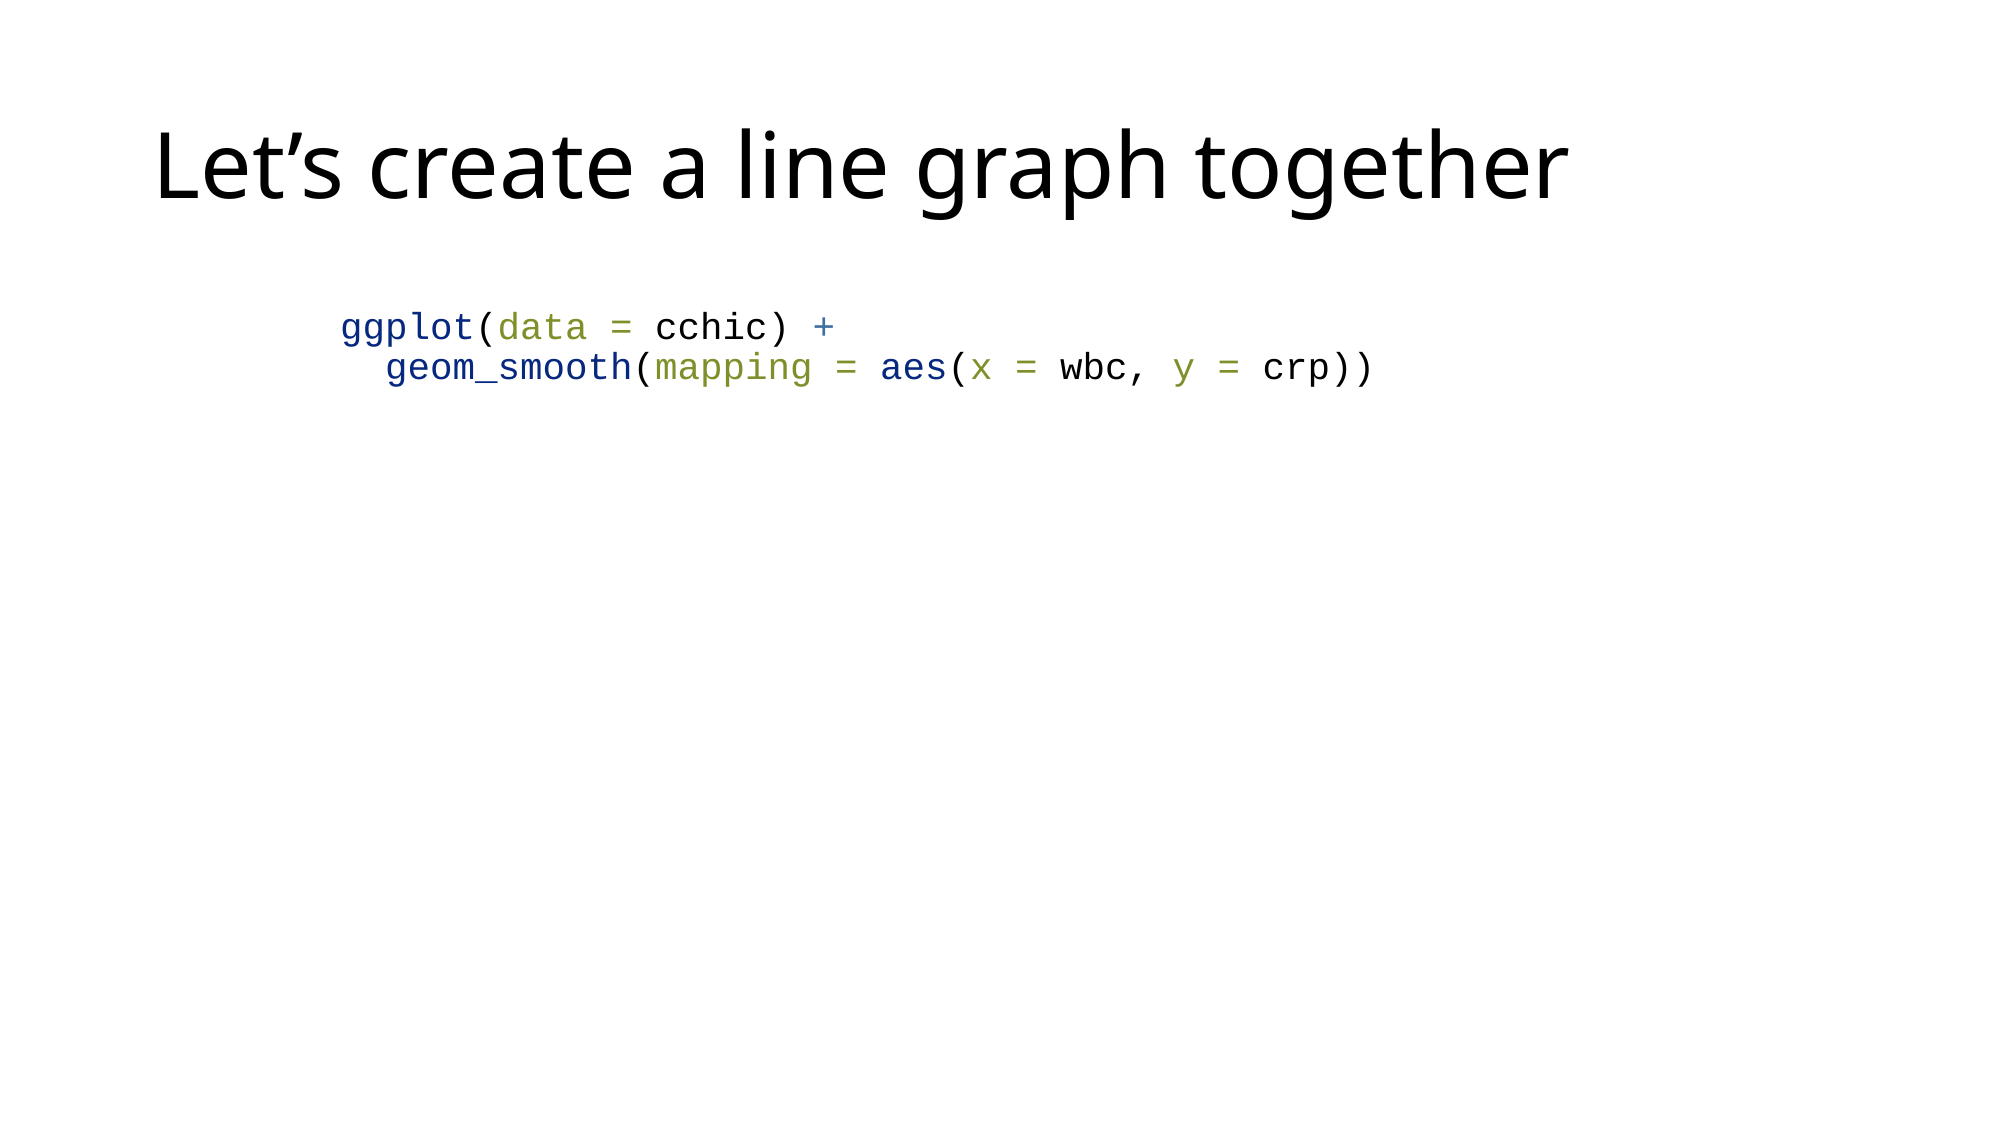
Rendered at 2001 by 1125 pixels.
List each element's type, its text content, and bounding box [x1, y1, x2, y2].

list ggplot(data = cchic) + geom_smooth(mapping = aes(x = wbc, y = crp)) [137, 299, 1863, 1014]
title Let’s create a line graph together [137, 59, 1863, 278]
